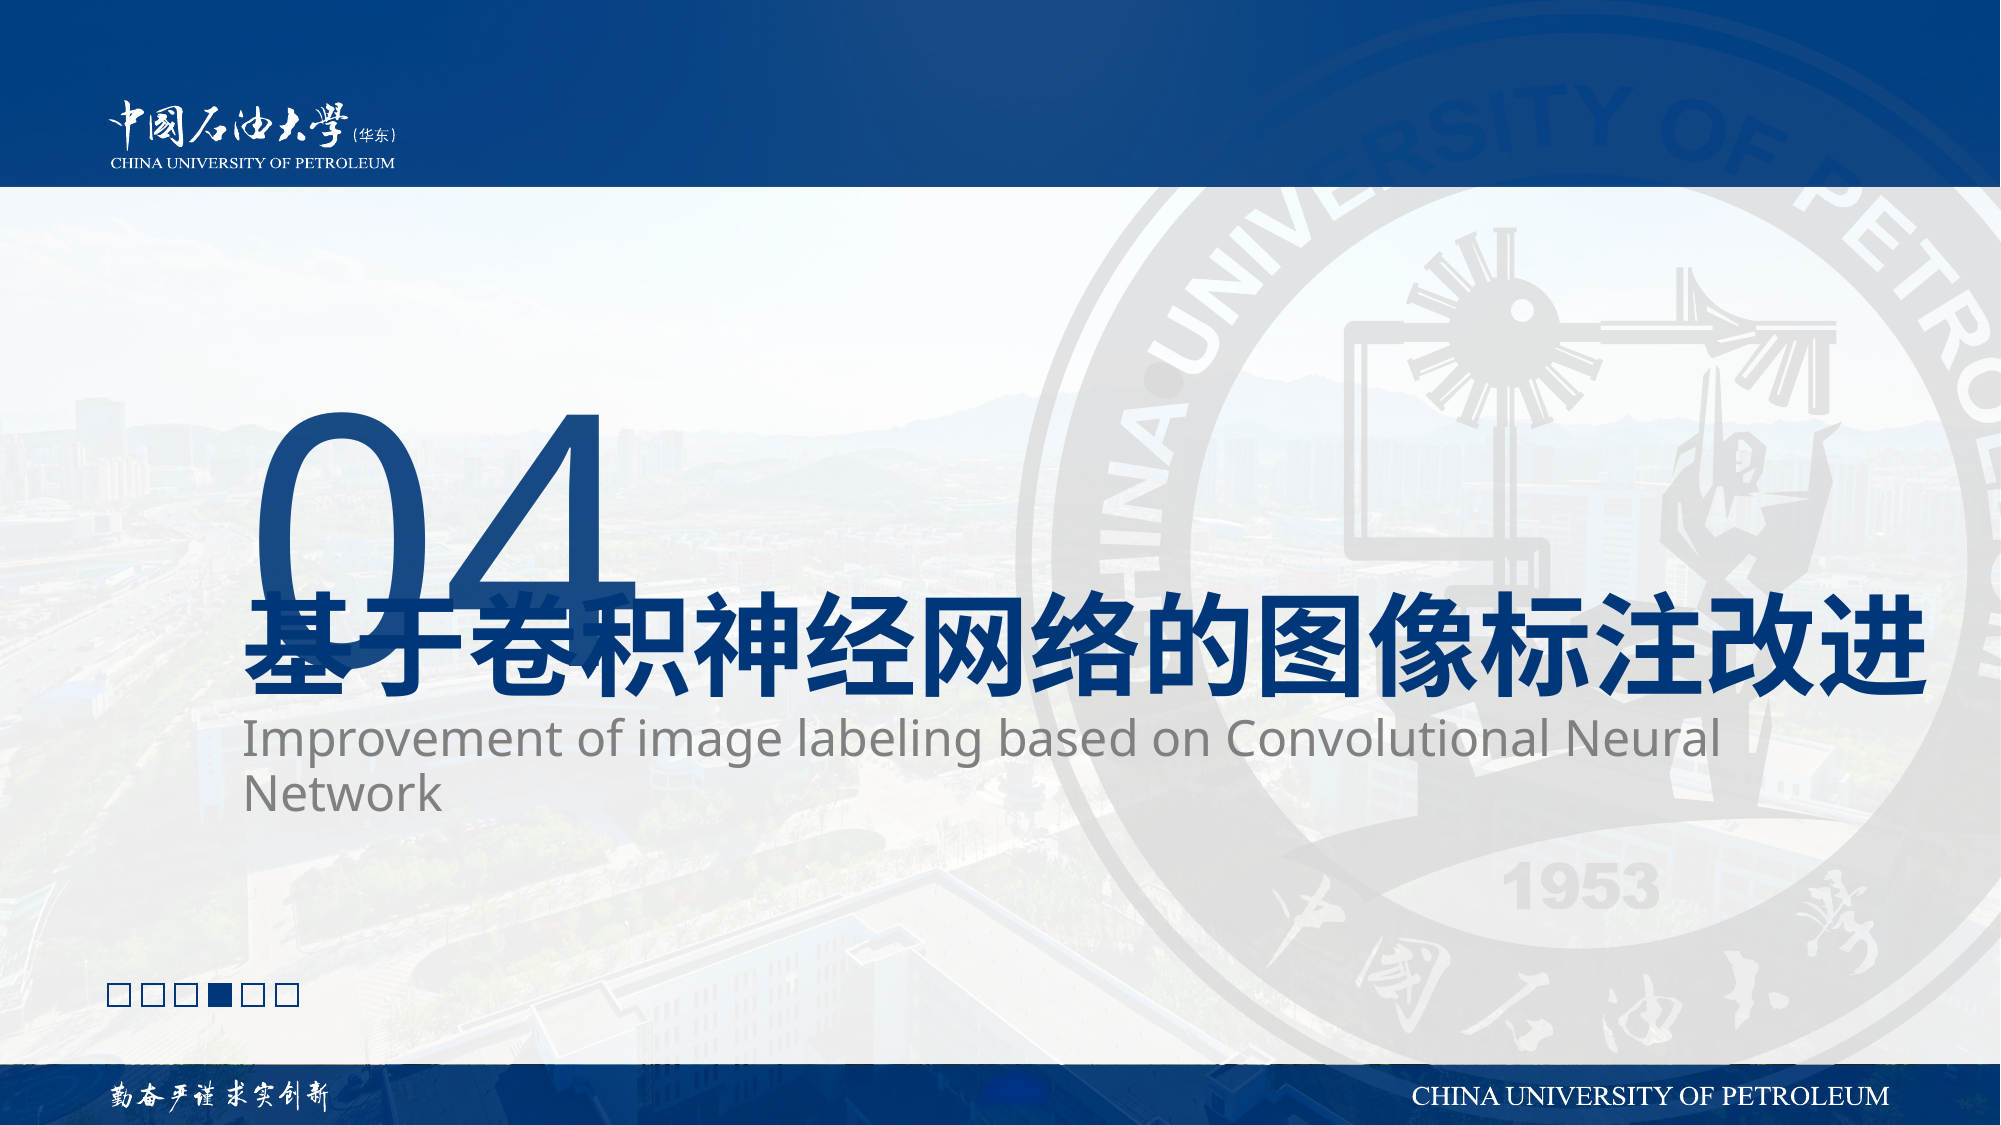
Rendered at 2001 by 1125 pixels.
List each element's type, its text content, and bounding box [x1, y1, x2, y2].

text_box [107, 983, 131, 1007]
list Improvement of image labeling based on Convolutional Neural Network [242, 706, 1777, 784]
list 04 [242, 696, 687, 706]
text_box [141, 983, 165, 1007]
text_box [275, 983, 299, 1007]
title 基于卷积神经网络的图像标注改进 [242, 605, 1969, 696]
text_box [208, 983, 232, 1007]
text_box [241, 983, 265, 1007]
list 04 [242, 361, 687, 605]
text_box [174, 983, 198, 1007]
